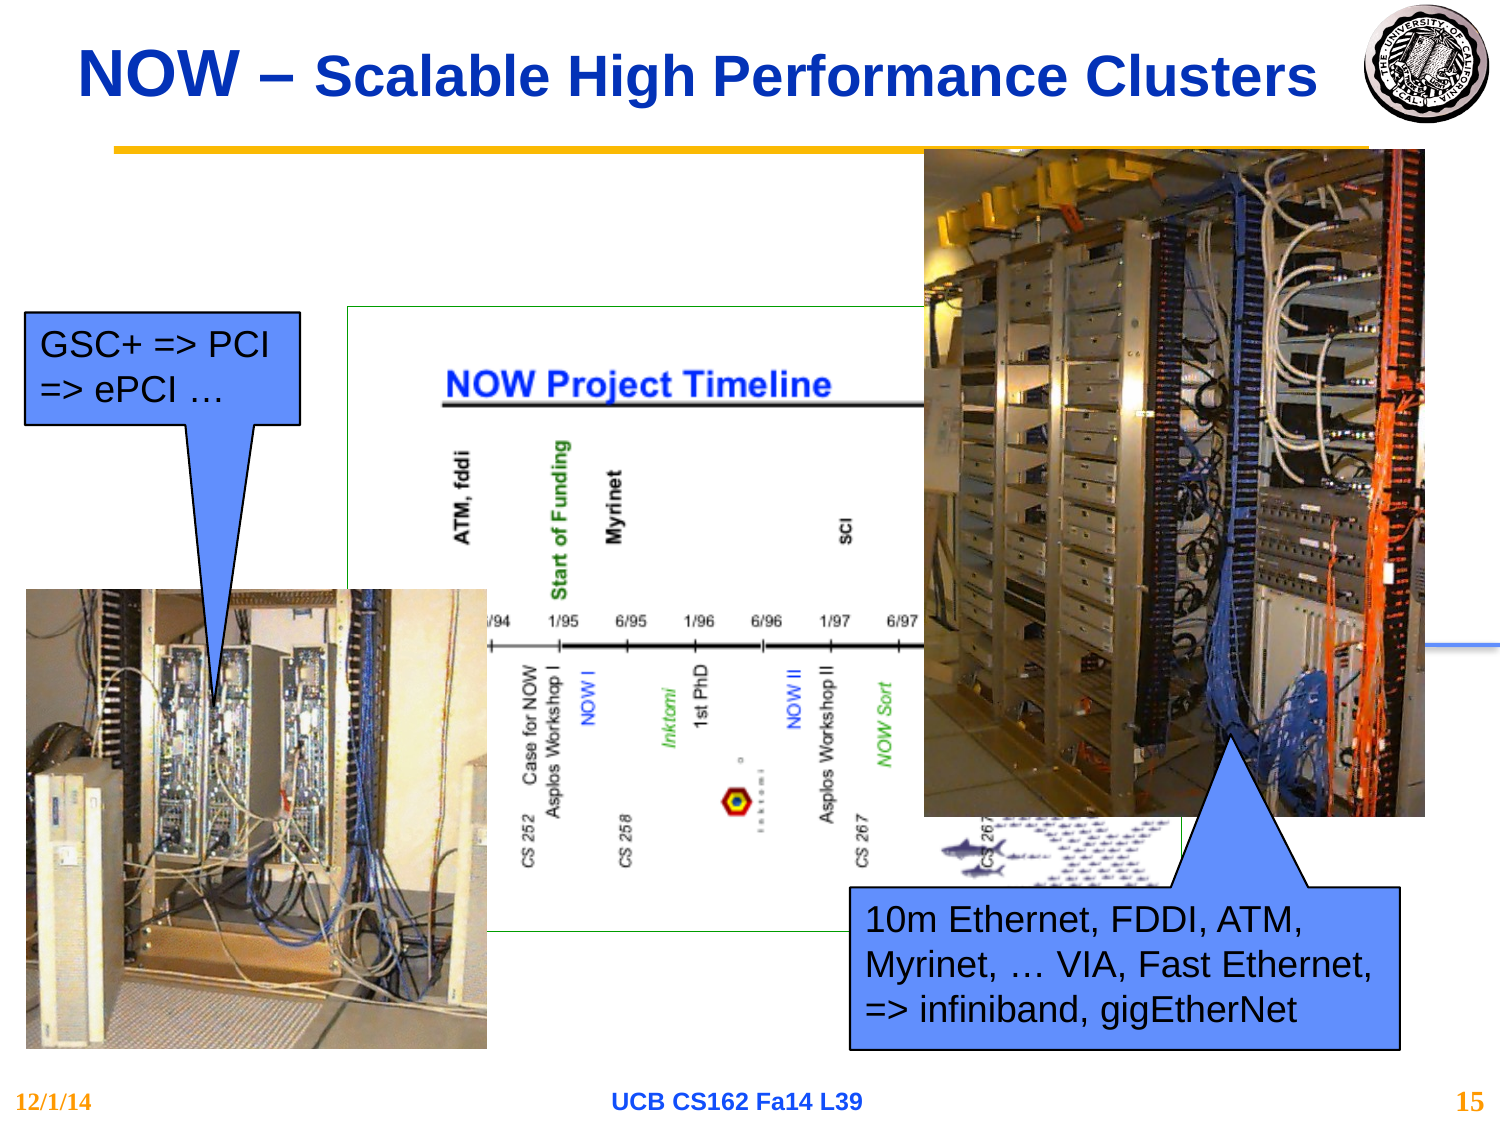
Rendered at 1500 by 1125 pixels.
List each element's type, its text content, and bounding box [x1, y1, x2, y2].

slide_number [0, 1074, 251, 1125]
picture [26, 149, 1426, 1049]
footer UCB CS162 Fa14 L39 [499, 1074, 976, 1125]
picture [1400, 0, 1500, 127]
text_box 10m Ethernet, FDDI, ATM, Myrinet, … VIA, Fast Ethernet, => infiniband, gigEtherNet [849, 825, 1400, 1050]
slide_number 15 [1412, 1074, 1500, 1125]
title NOW – Scalable High Performance Clusters [62, 0, 1400, 150]
text_box GSC+ => PCI => ePCI … [24, 312, 301, 588]
